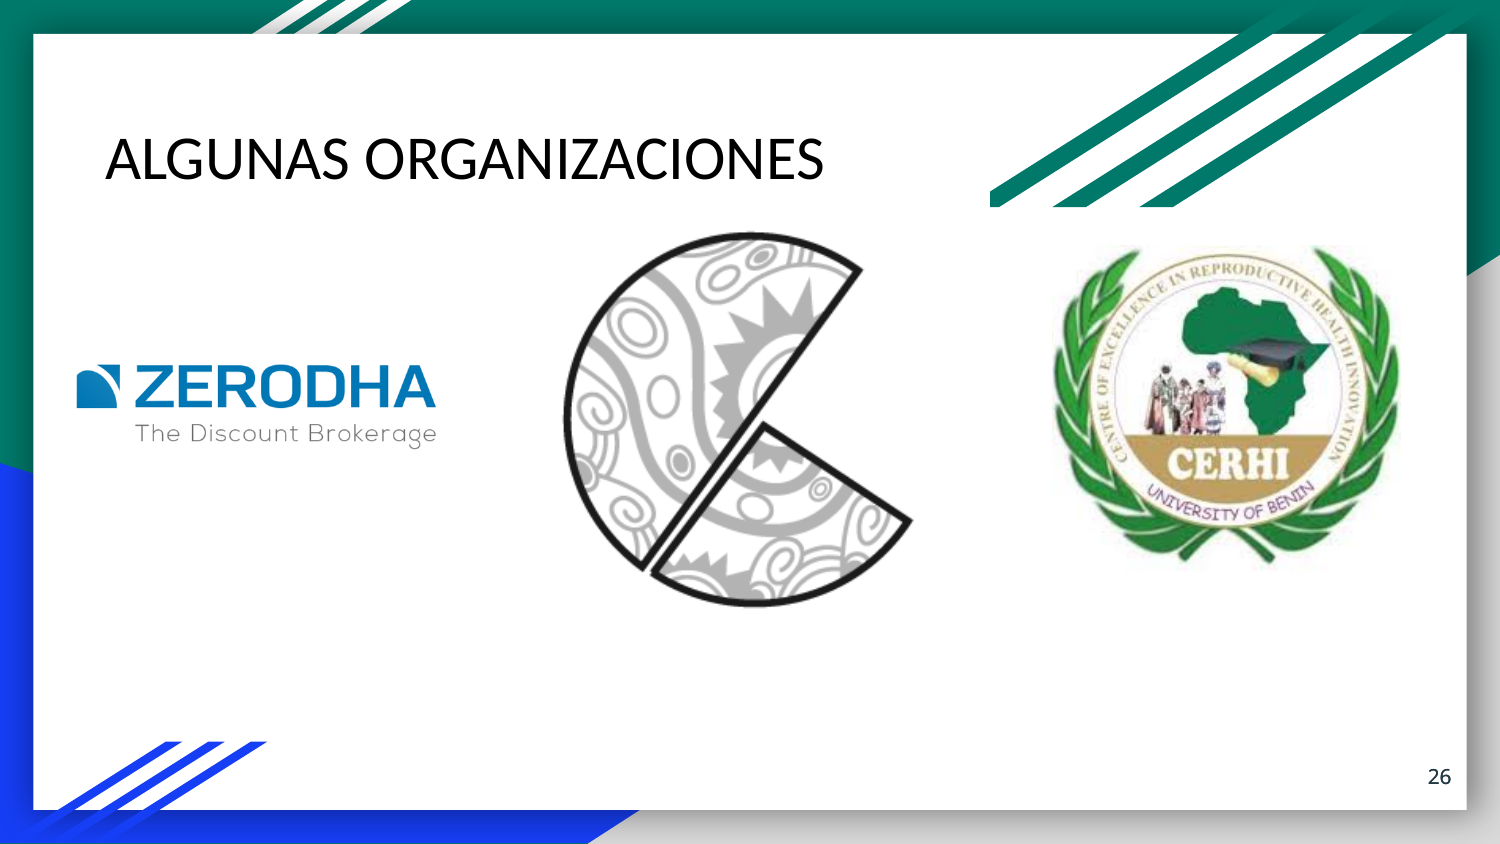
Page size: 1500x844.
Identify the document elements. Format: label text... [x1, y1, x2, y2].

slide_number ‹#› [1376, 745, 1467, 810]
picture [67, 288, 448, 556]
picture [510, 182, 990, 662]
text_box ALGUNAS ORGANIZACIONES [89, 102, 868, 208]
picture [1052, 244, 1401, 599]
